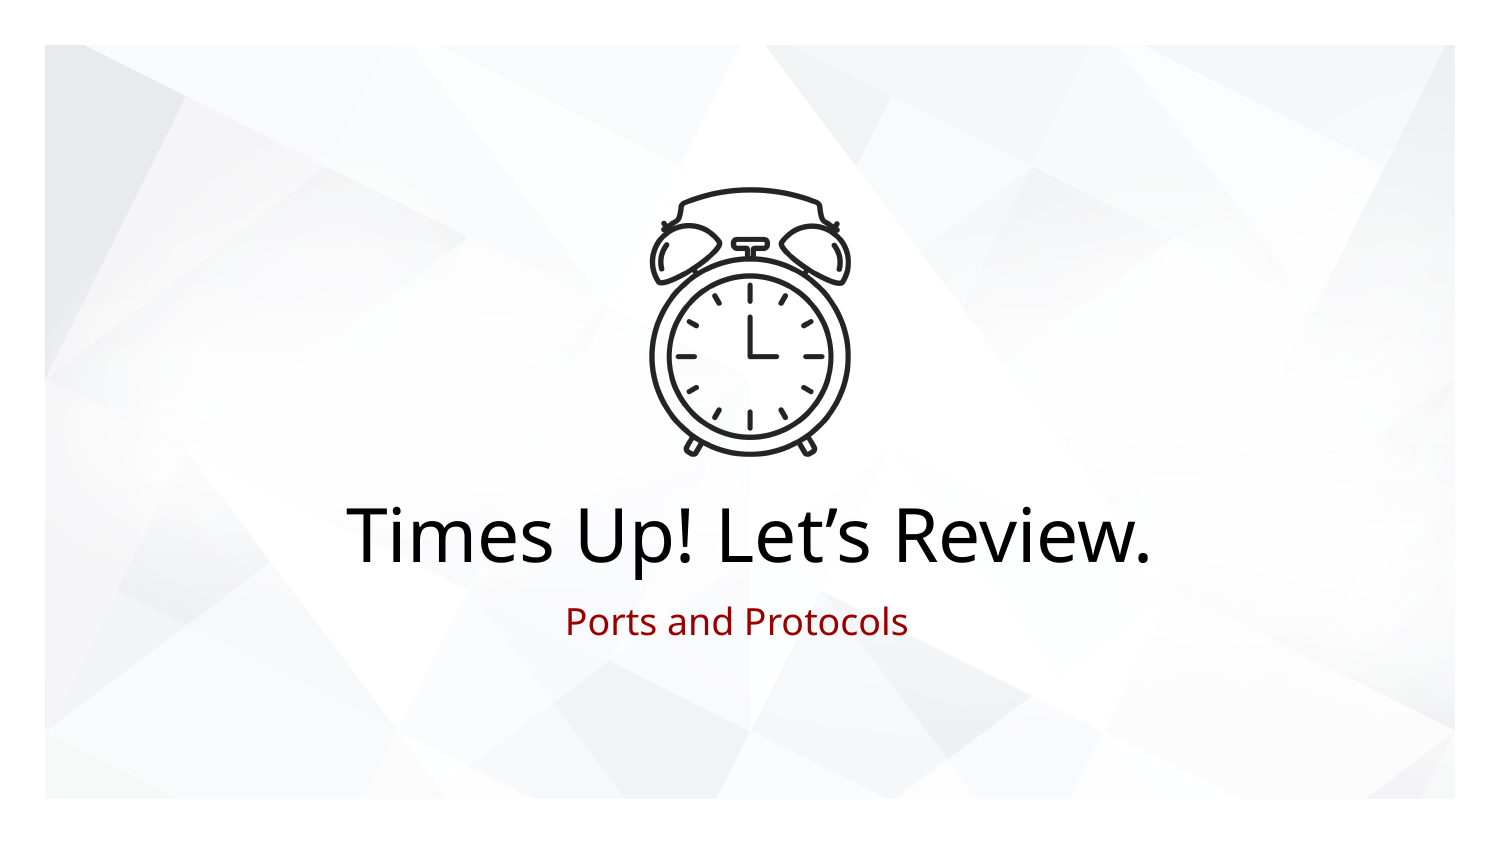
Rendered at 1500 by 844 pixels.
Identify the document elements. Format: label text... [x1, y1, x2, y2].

picture [45, 45, 1455, 799]
text_box Ports and Protocols [389, 582, 1085, 689]
